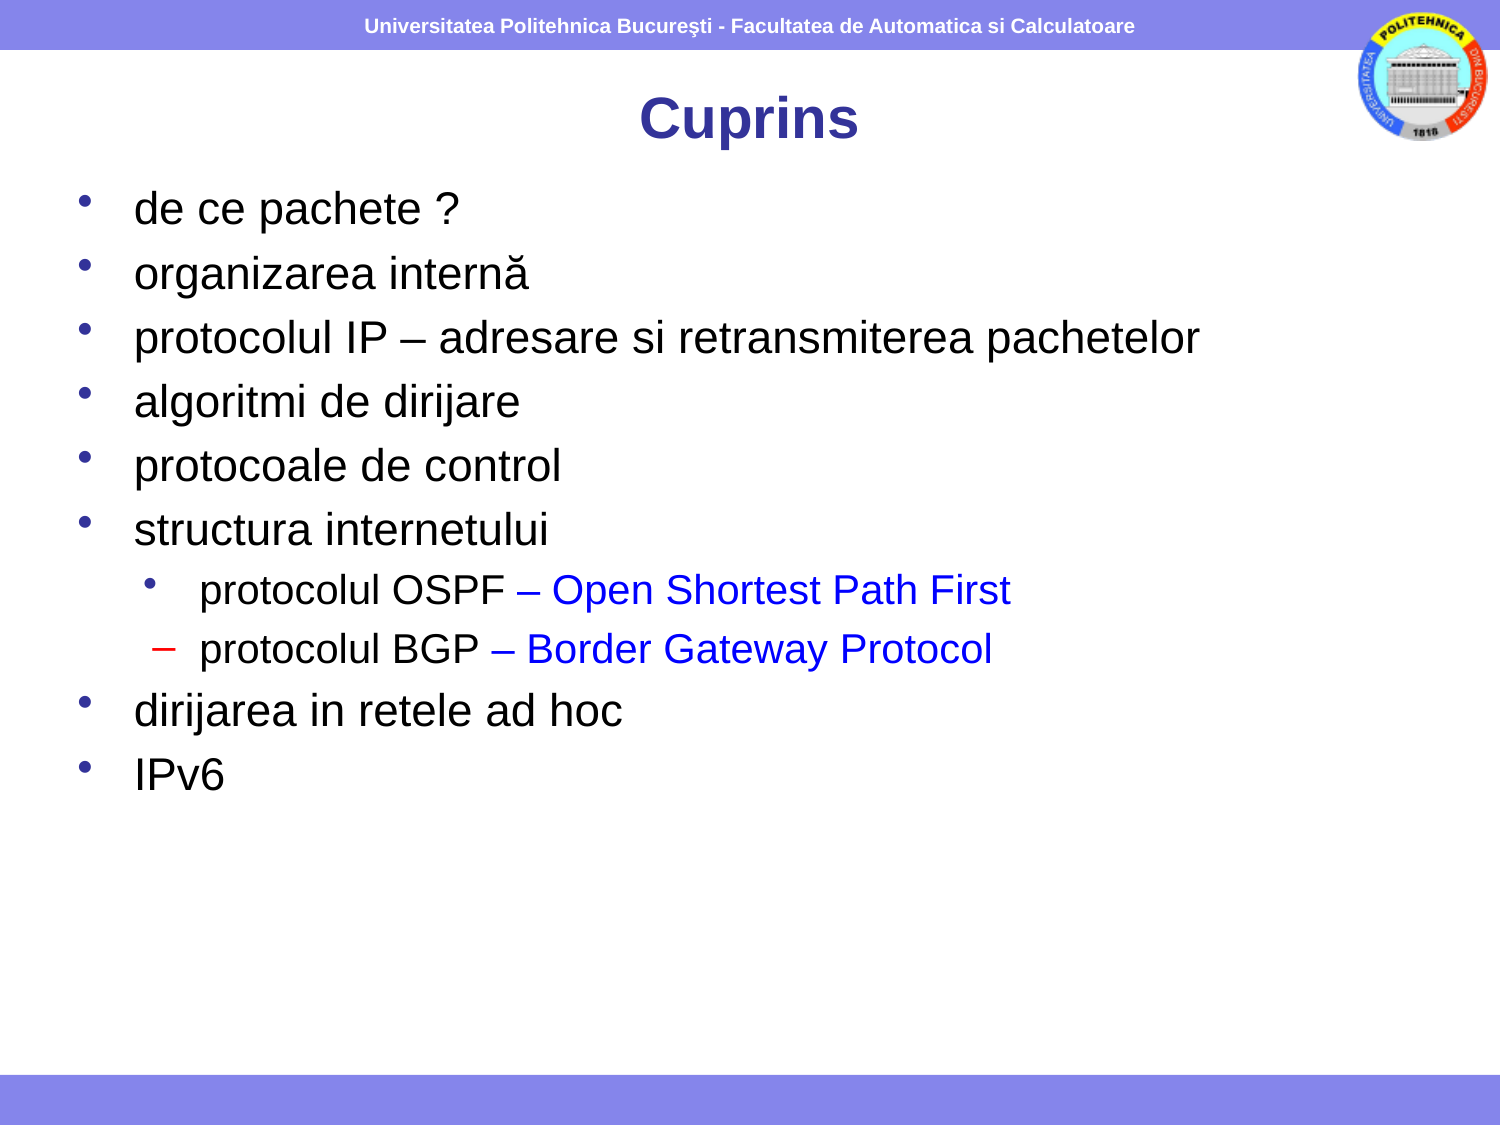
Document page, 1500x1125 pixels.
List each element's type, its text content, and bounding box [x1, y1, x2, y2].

picture [1357, 12, 1488, 141]
title Cuprins [62, 75, 1438, 155]
list de ce pachete ? organizarea internă protocolul IP – adresare si retransmiterea pachetelor algoritmi de dirijare protocoale de control structura internetului protocolul OSPF – Open Shortest Path First protocolul BGP – Border Gateway Protocol dirijarea in retele ad hoc IPv6 [62, 171, 1438, 1050]
